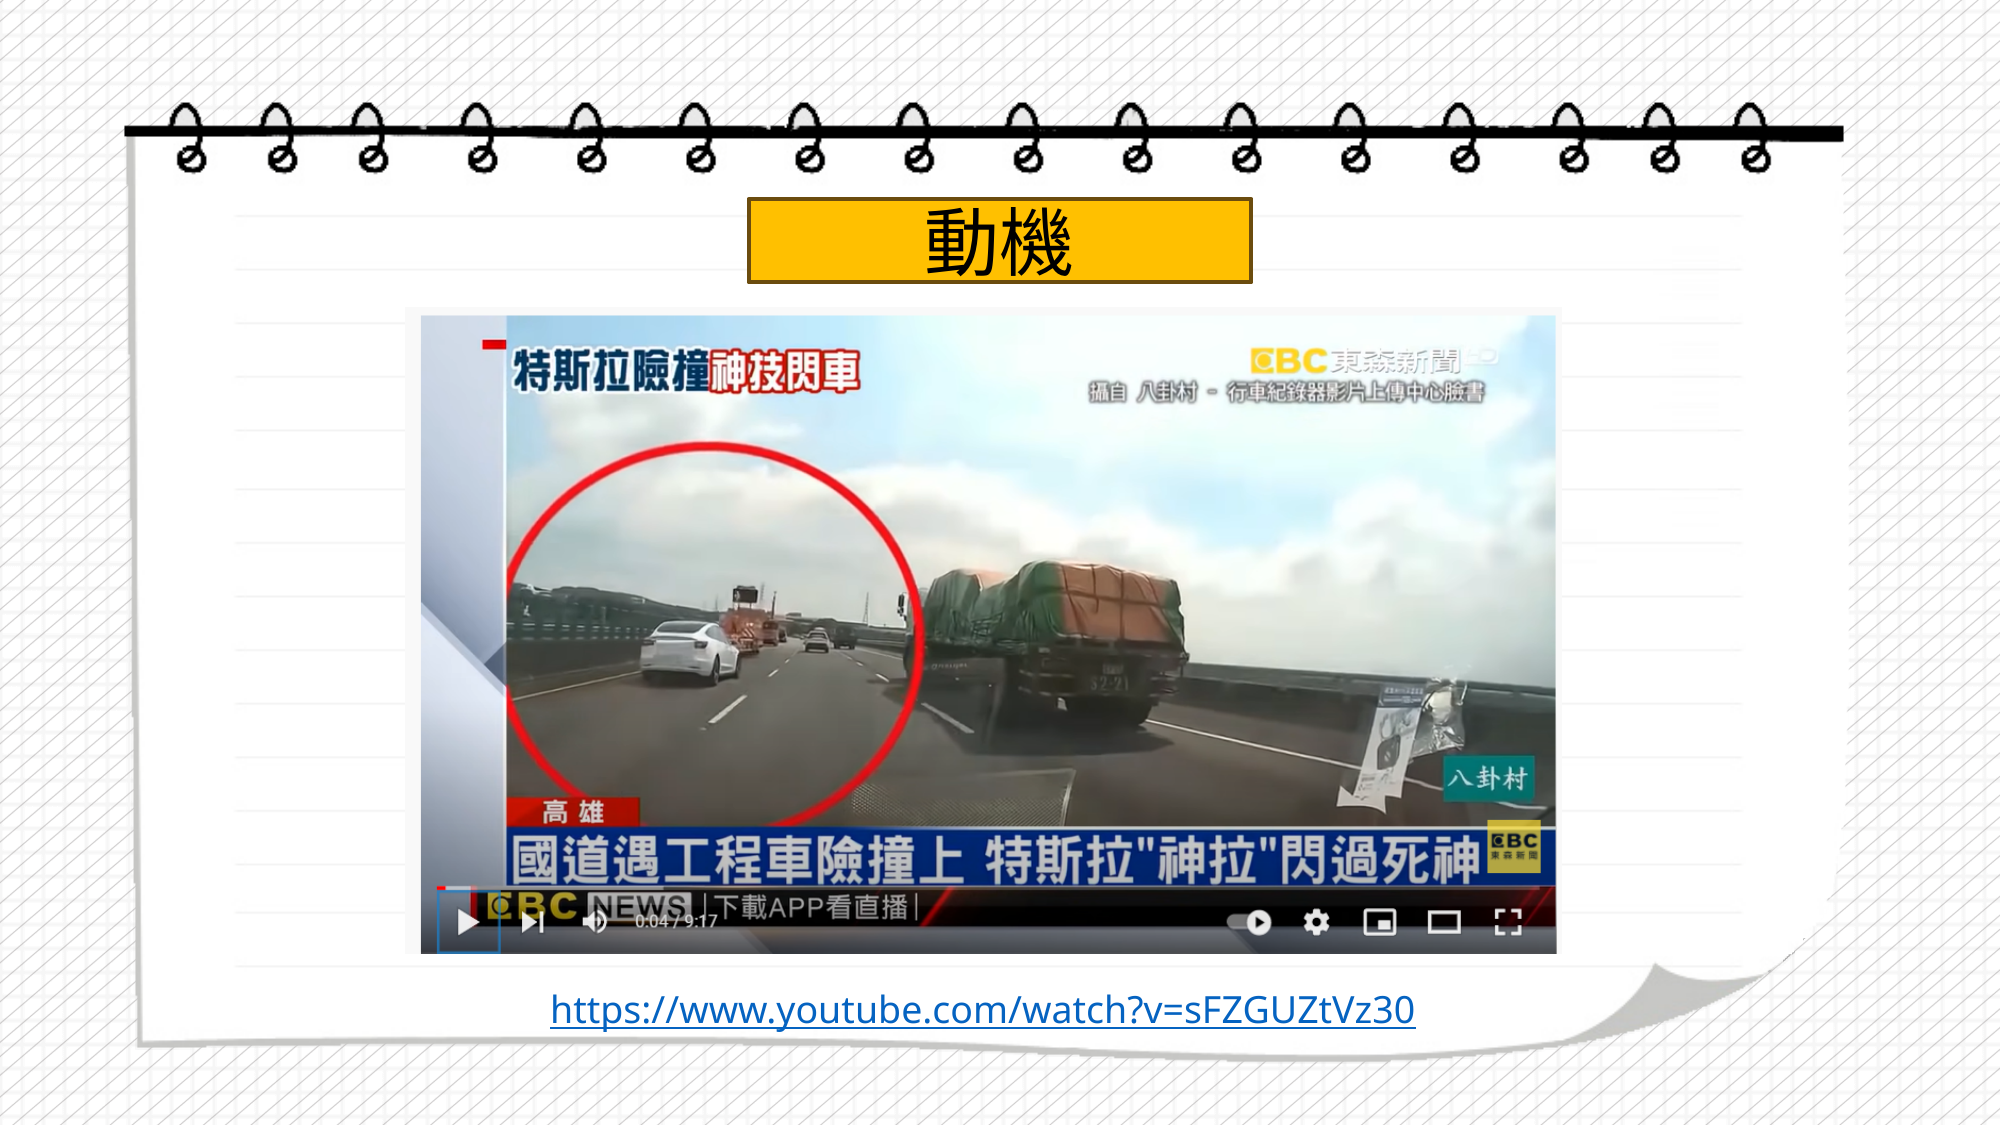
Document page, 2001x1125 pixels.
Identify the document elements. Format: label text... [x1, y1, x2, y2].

text_box 動機 [748, 199, 1252, 283]
text_box https://www.youtube.com/watch?v=sFZGUZtVz30 [535, 978, 1431, 1045]
picture [0, 0, 2000, 1125]
